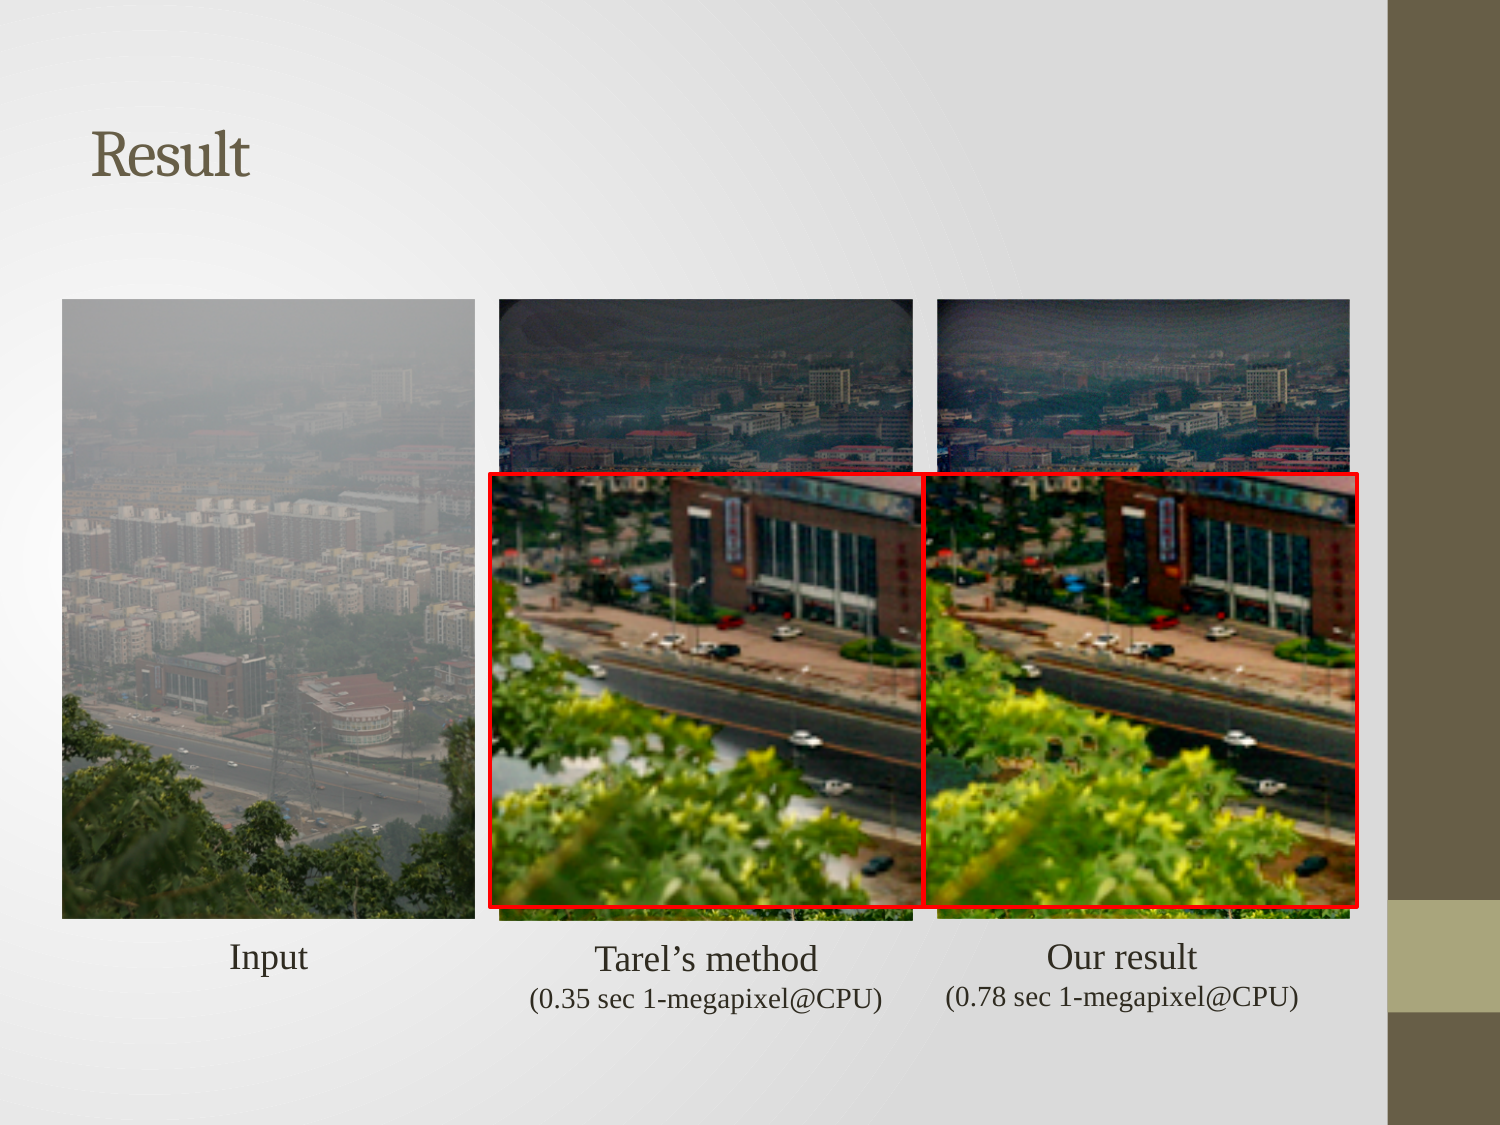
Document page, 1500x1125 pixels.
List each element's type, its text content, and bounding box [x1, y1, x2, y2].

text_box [61, 299, 476, 987]
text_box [498, 299, 913, 469]
picture [925, 475, 1356, 906]
title Result [75, 87, 1325, 213]
picture [491, 475, 922, 906]
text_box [915, 299, 1351, 469]
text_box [915, 911, 1351, 1022]
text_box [498, 911, 913, 1024]
